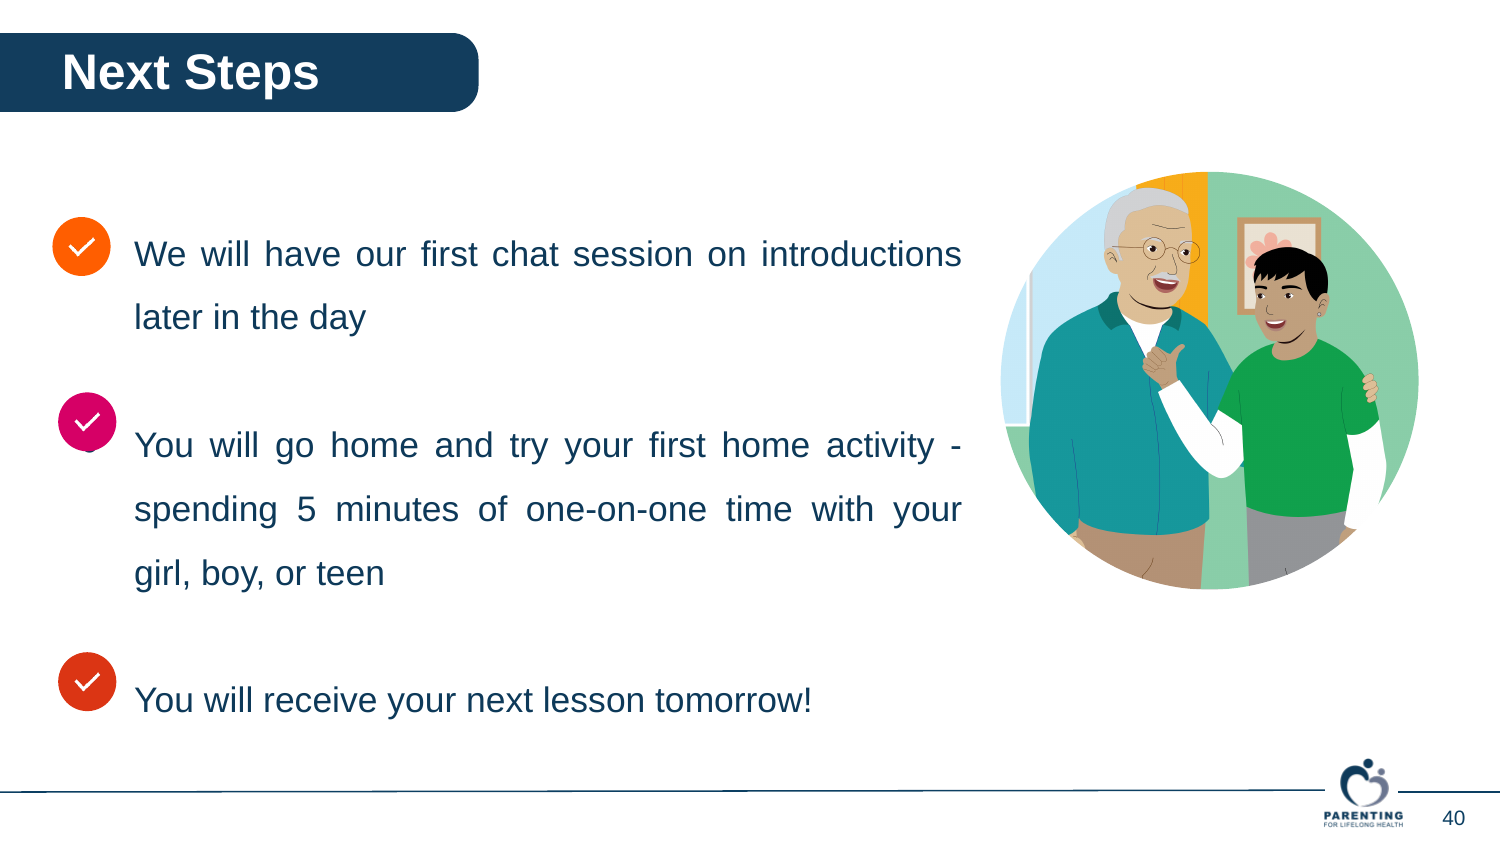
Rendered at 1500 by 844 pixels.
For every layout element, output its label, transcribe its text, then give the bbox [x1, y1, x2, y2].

text_box [0, 33, 466, 112]
text_box We will have our first chat session on introductions later in the day You will go home and try your first home activity - spending 5 minutes of one-on-one time with your girl, boy, or teen You will receive your next lesson tomorrow! [44, 159, 978, 728]
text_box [57, 392, 117, 452]
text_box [52, 216, 111, 277]
picture [1323, 758, 1406, 828]
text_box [57, 651, 117, 712]
text_box Next Steps [46, 32, 497, 108]
picture [1000, 171, 1419, 590]
